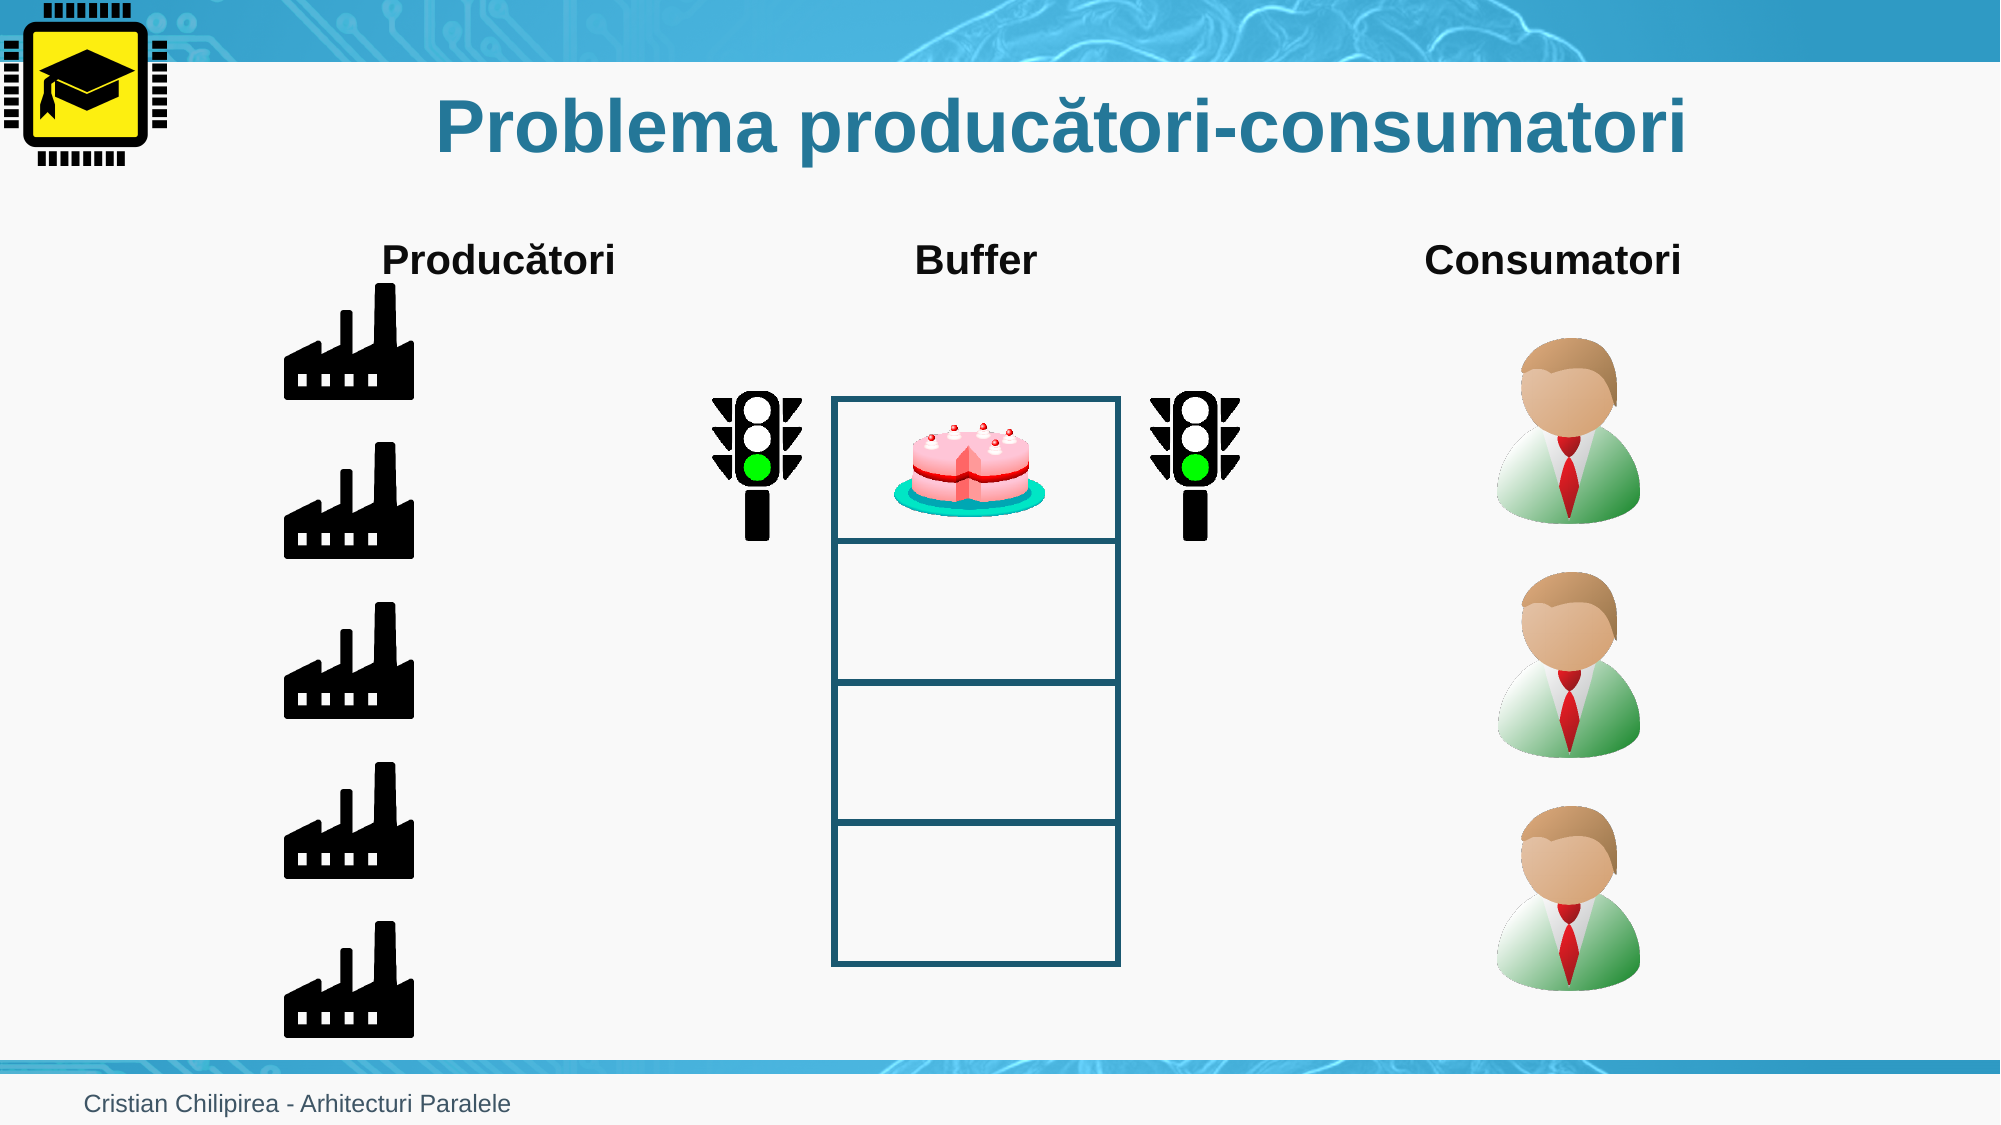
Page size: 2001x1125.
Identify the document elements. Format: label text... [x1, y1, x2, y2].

footer Cristian Chilipirea - Arhitecturi Paralele [68, 1083, 1542, 1125]
text_box Buffer [899, 225, 1053, 290]
picture [1497, 338, 1640, 524]
picture [283, 602, 414, 719]
picture [1150, 391, 1240, 541]
text_box Consumatori [1409, 225, 1697, 290]
picture [0, 0, 2000, 166]
text_box [834, 821, 1119, 965]
picture [0, 1060, 2000, 1074]
picture [283, 442, 414, 559]
picture [1497, 806, 1640, 991]
picture [283, 283, 414, 400]
picture [1498, 572, 1640, 758]
text_box [834, 681, 1119, 821]
picture [712, 391, 802, 541]
picture [283, 921, 414, 1038]
text_box Producători [366, 225, 631, 290]
title Problema producători-consumatori [170, 76, 1955, 180]
picture [283, 762, 414, 879]
text_box [834, 398, 1119, 540]
picture [894, 423, 1045, 517]
text_box [834, 540, 1119, 681]
